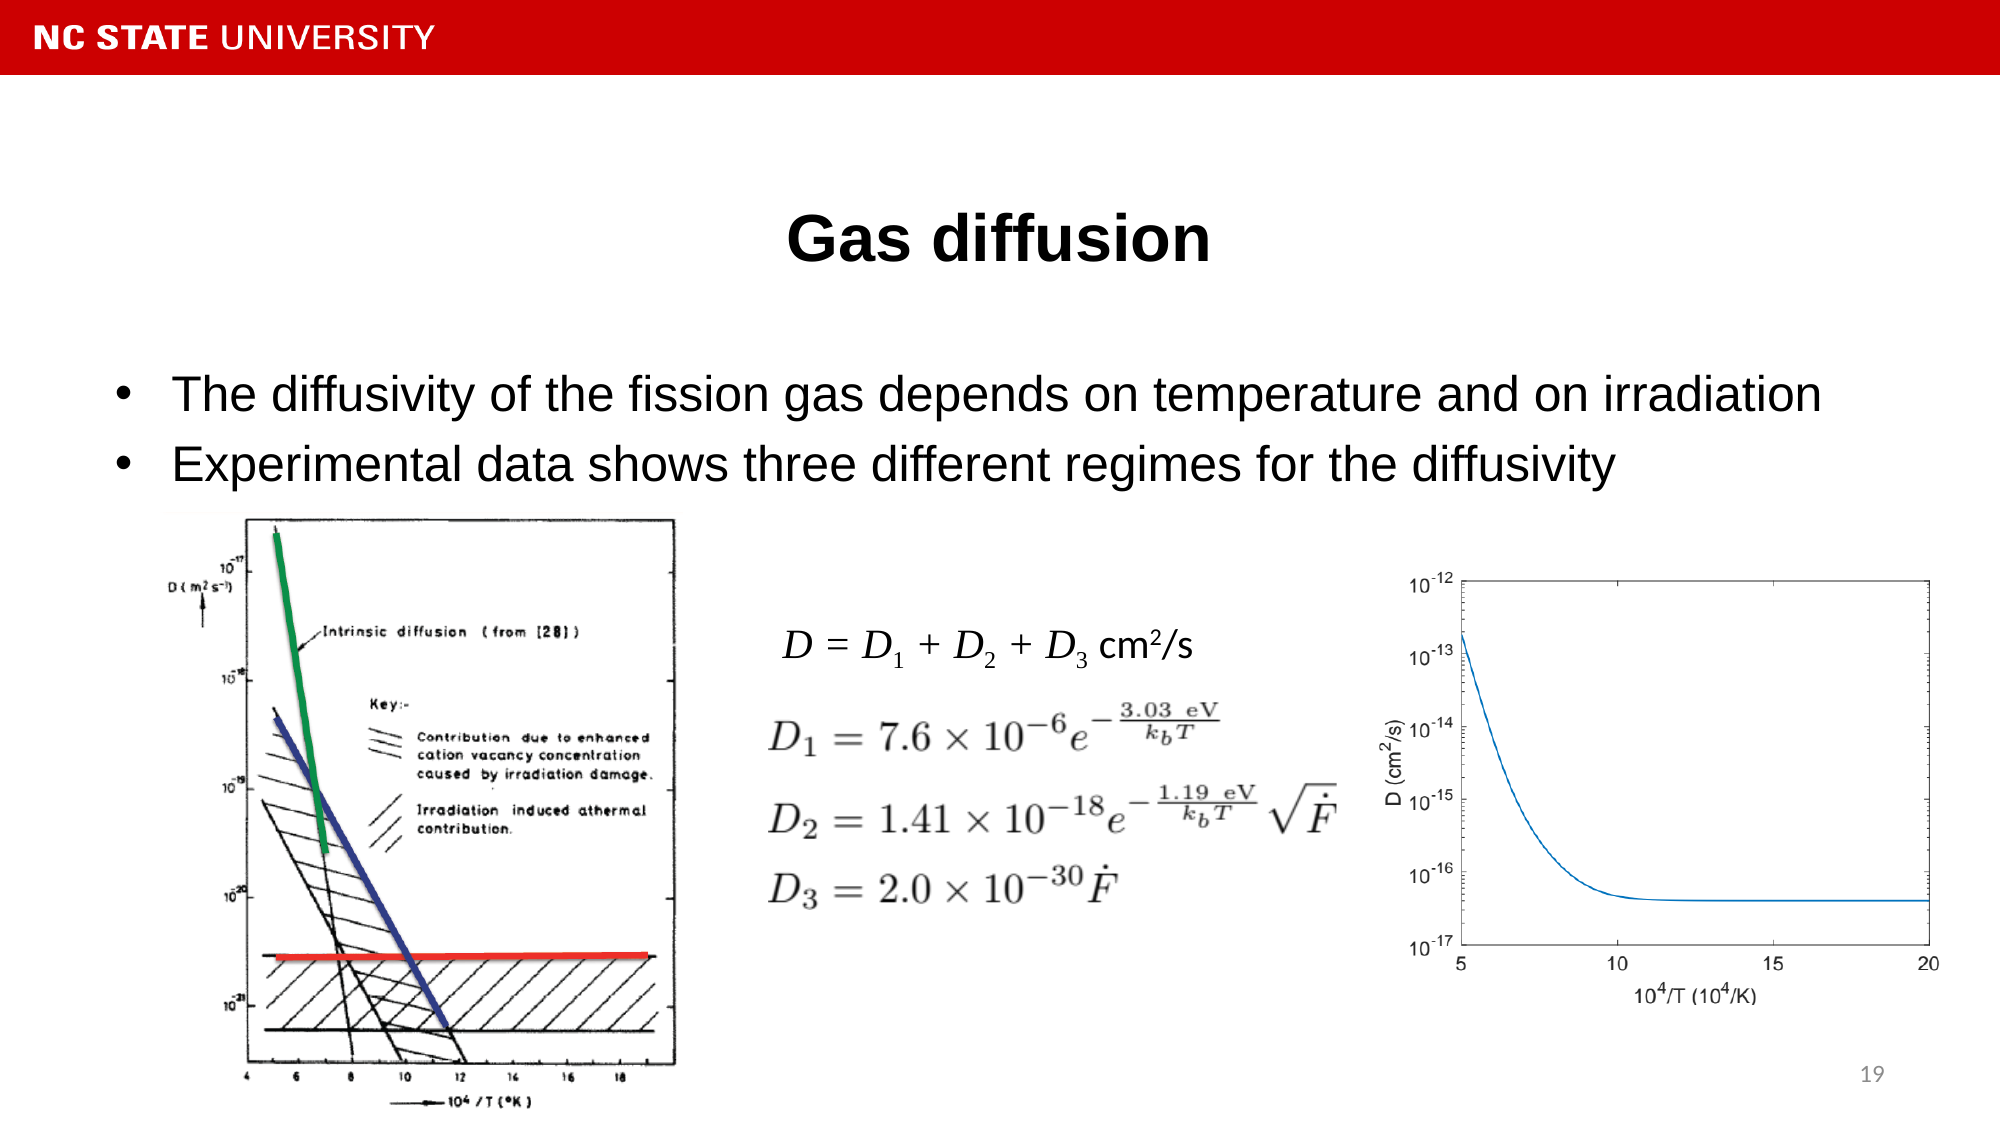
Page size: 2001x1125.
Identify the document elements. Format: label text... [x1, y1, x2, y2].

text_box D = D1 + D2 + D3 cm2/s [768, 609, 1236, 681]
slide_number 19 [1433, 1042, 1900, 1103]
list The diffusivity of the fission gas depends on temperature and on irradiation Experimental data shows three different regimes for the diffusivity [99, 354, 1900, 1005]
picture [767, 700, 1337, 910]
picture [0, 0, 2000, 75]
picture [1375, 546, 1986, 1006]
picture [157, 512, 683, 1115]
title Gas diffusion [99, 147, 1900, 323]
